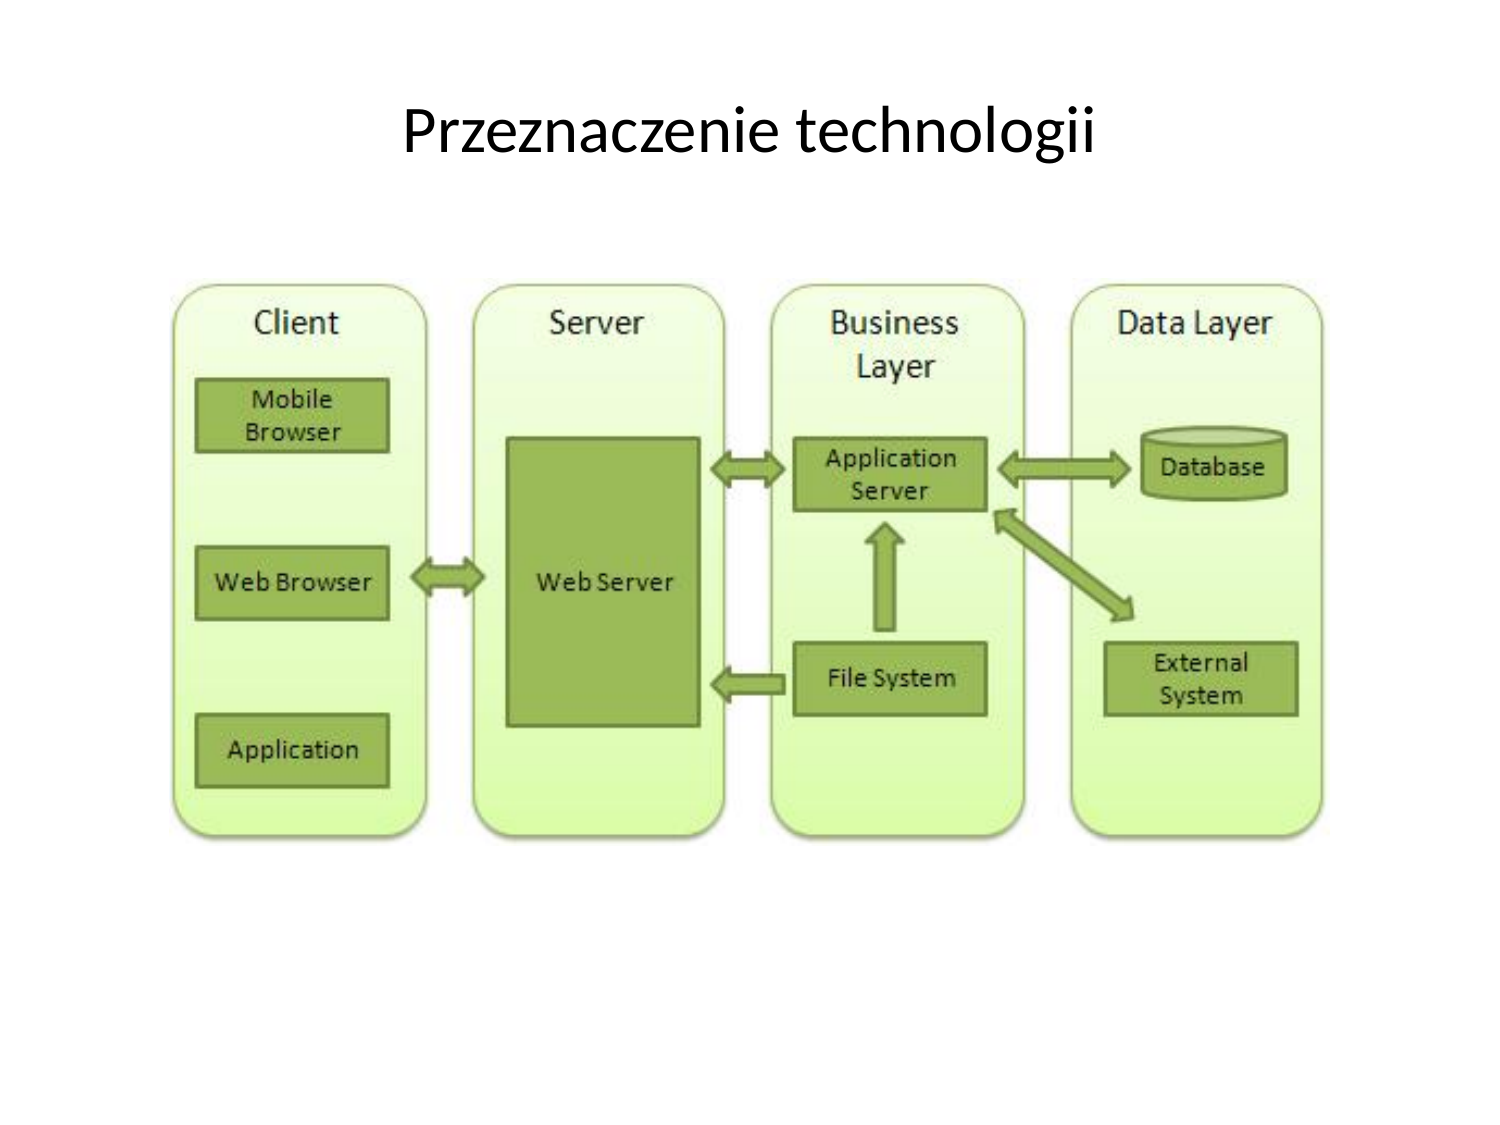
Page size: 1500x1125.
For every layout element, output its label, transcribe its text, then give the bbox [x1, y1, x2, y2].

title Przeznaczenie technologii [112, 42, 1388, 209]
picture [169, 278, 1331, 847]
